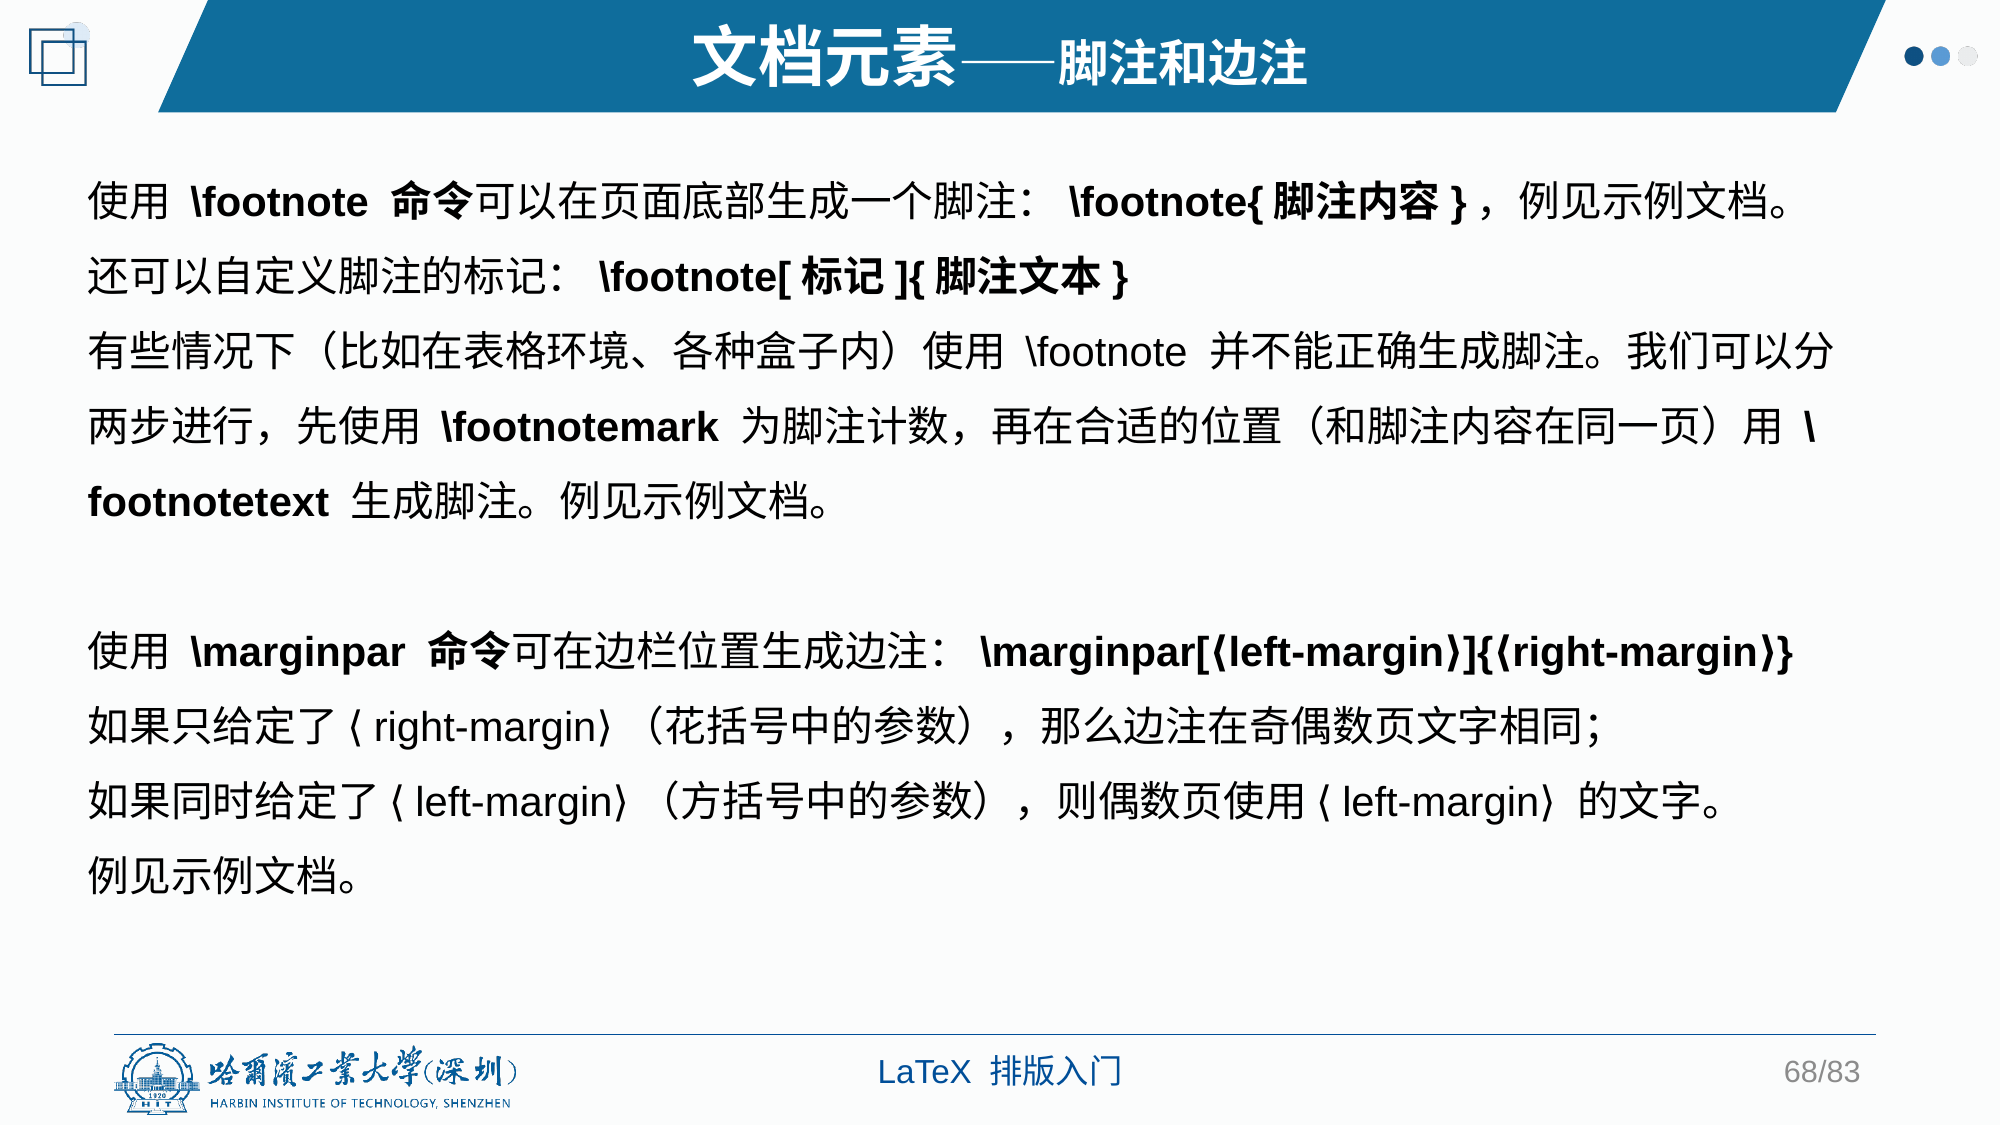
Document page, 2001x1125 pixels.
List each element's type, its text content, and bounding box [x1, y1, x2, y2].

picture [1881, 15, 2000, 97]
picture [0, 0, 119, 110]
picture [114, 1043, 516, 1115]
text_box 文档元素——脚注和边注 [291, 7, 1709, 103]
slide_number 68/83 [1432, 1044, 1876, 1097]
text_box 使用 \footnote 命令可以在页面底部生成一个脚注：\footnote{脚注内容}，例见示例文档。 还可以自定义脚注的标记：\footnote[标记]{脚注文本} 有些情况下（比如在表格环境、各种盒子内）使用 \footnote 并不能正确生成脚注。我们可以分两步进行，先使用 \footnotemark 为脚注计数，再在合适的位置（和脚注内容在同一页）用 \footnotetext 生成脚注。例见示例文档。 使用 \marginpar 命令可在边栏位置生成边注：\marginpar[⟨left-margin⟩]{⟨right-margin⟩} 如果只给定了 ⟨right-margin⟩（花括号中的参数），那么边注在奇偶数页文字相同； 如果同时给定了 ⟨left-margin⟩（方括号中的参数），则偶数页使用 ⟨left-margin⟩ 的文字。 例见示例文档。 [72, 142, 1886, 908]
